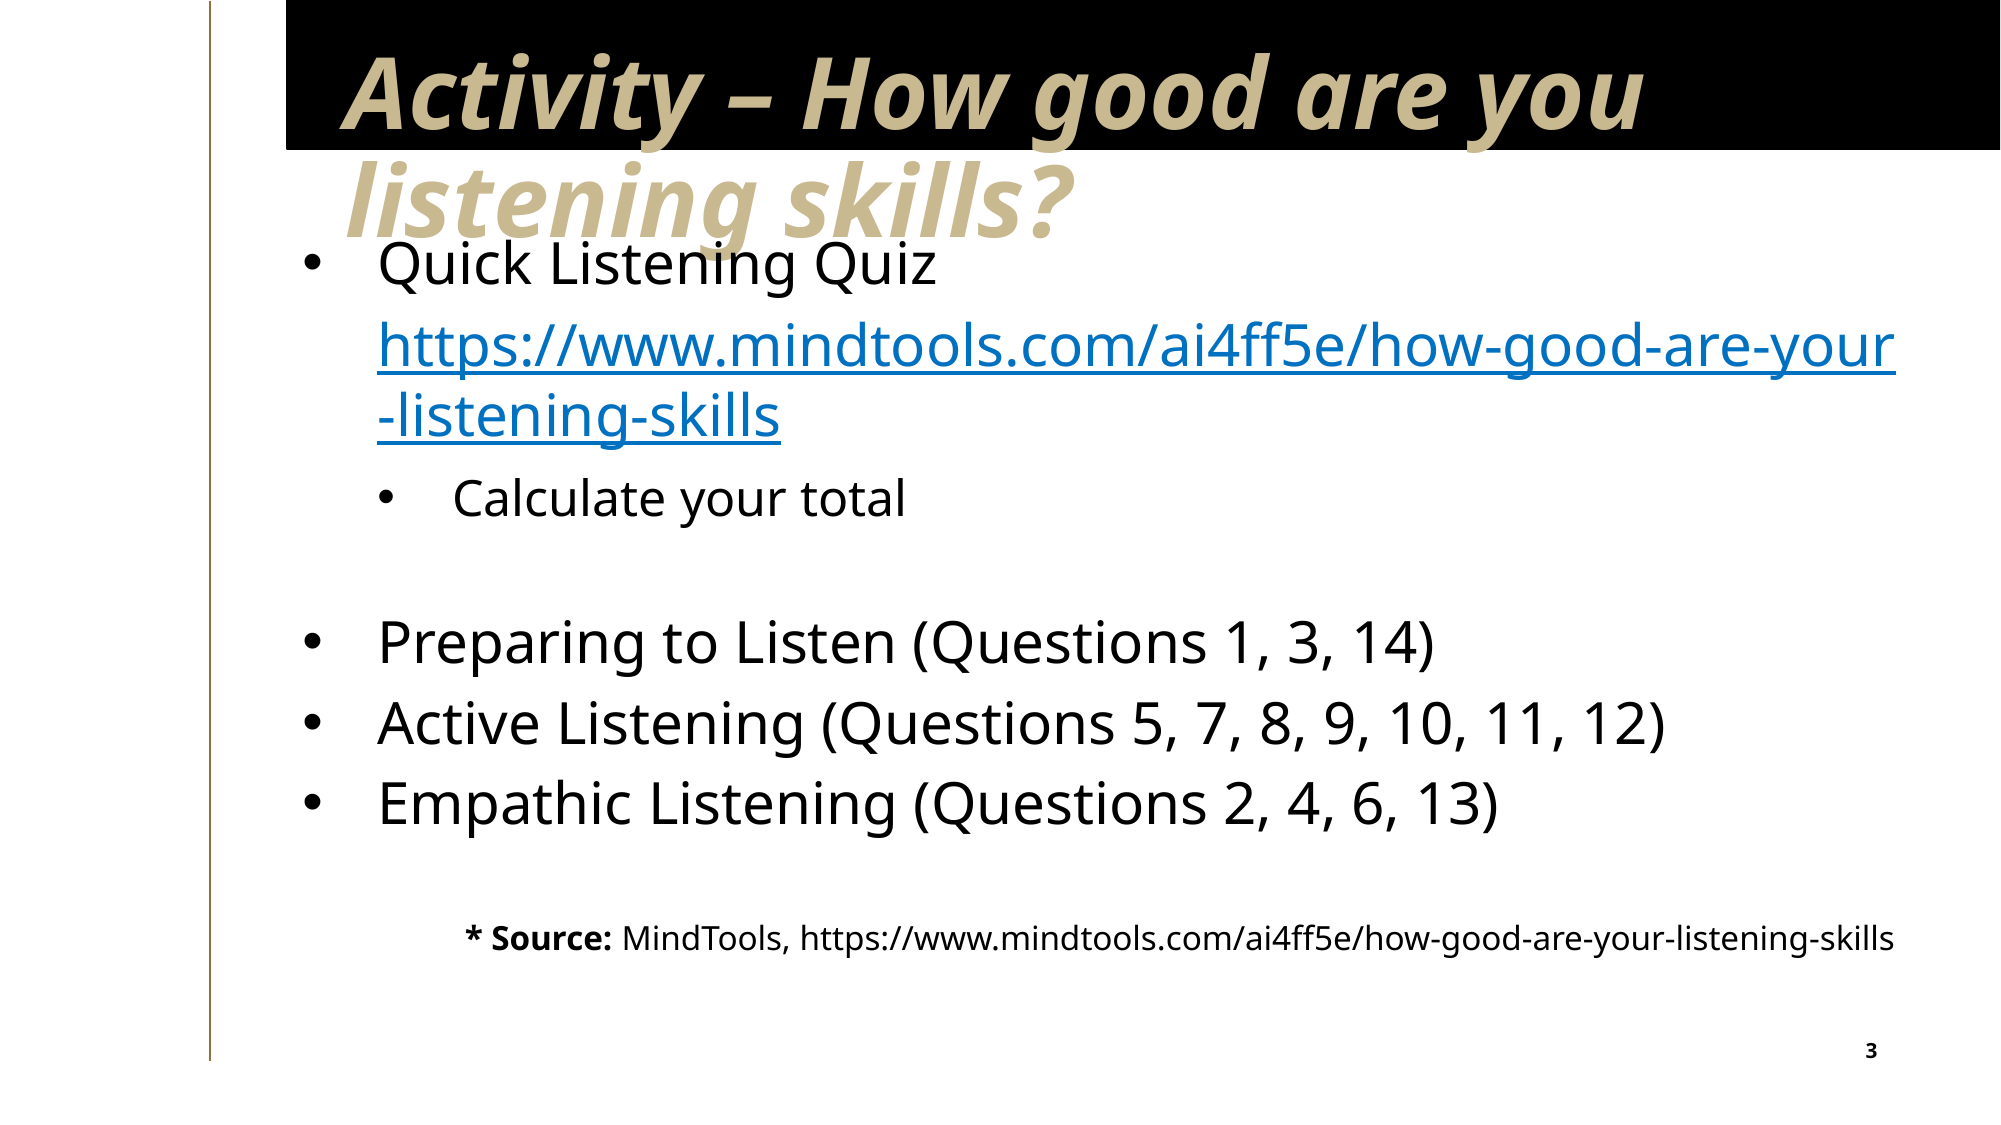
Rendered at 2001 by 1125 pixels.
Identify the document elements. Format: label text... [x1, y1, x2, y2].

title Activity – How good are you listening skills? [343, 40, 1868, 159]
text_box Quick Listening Quiz https://www.mindtools.com/ai4ff5e/how-good-are-your-listening-skills Calculate your total Preparing to Listen (Questions 1, 3, 14) Active Listening (Questions 5, 7, 8, 9, 10, 11, 12) Empathic Listening (Questions 2, 4, 6, 13) * Source: MindTools, https://www.mindtools.com/ai4ff5e/how-good-are-your-listening-skills [287, 208, 1912, 1039]
slide_number 3 [1831, 1039, 1912, 1082]
